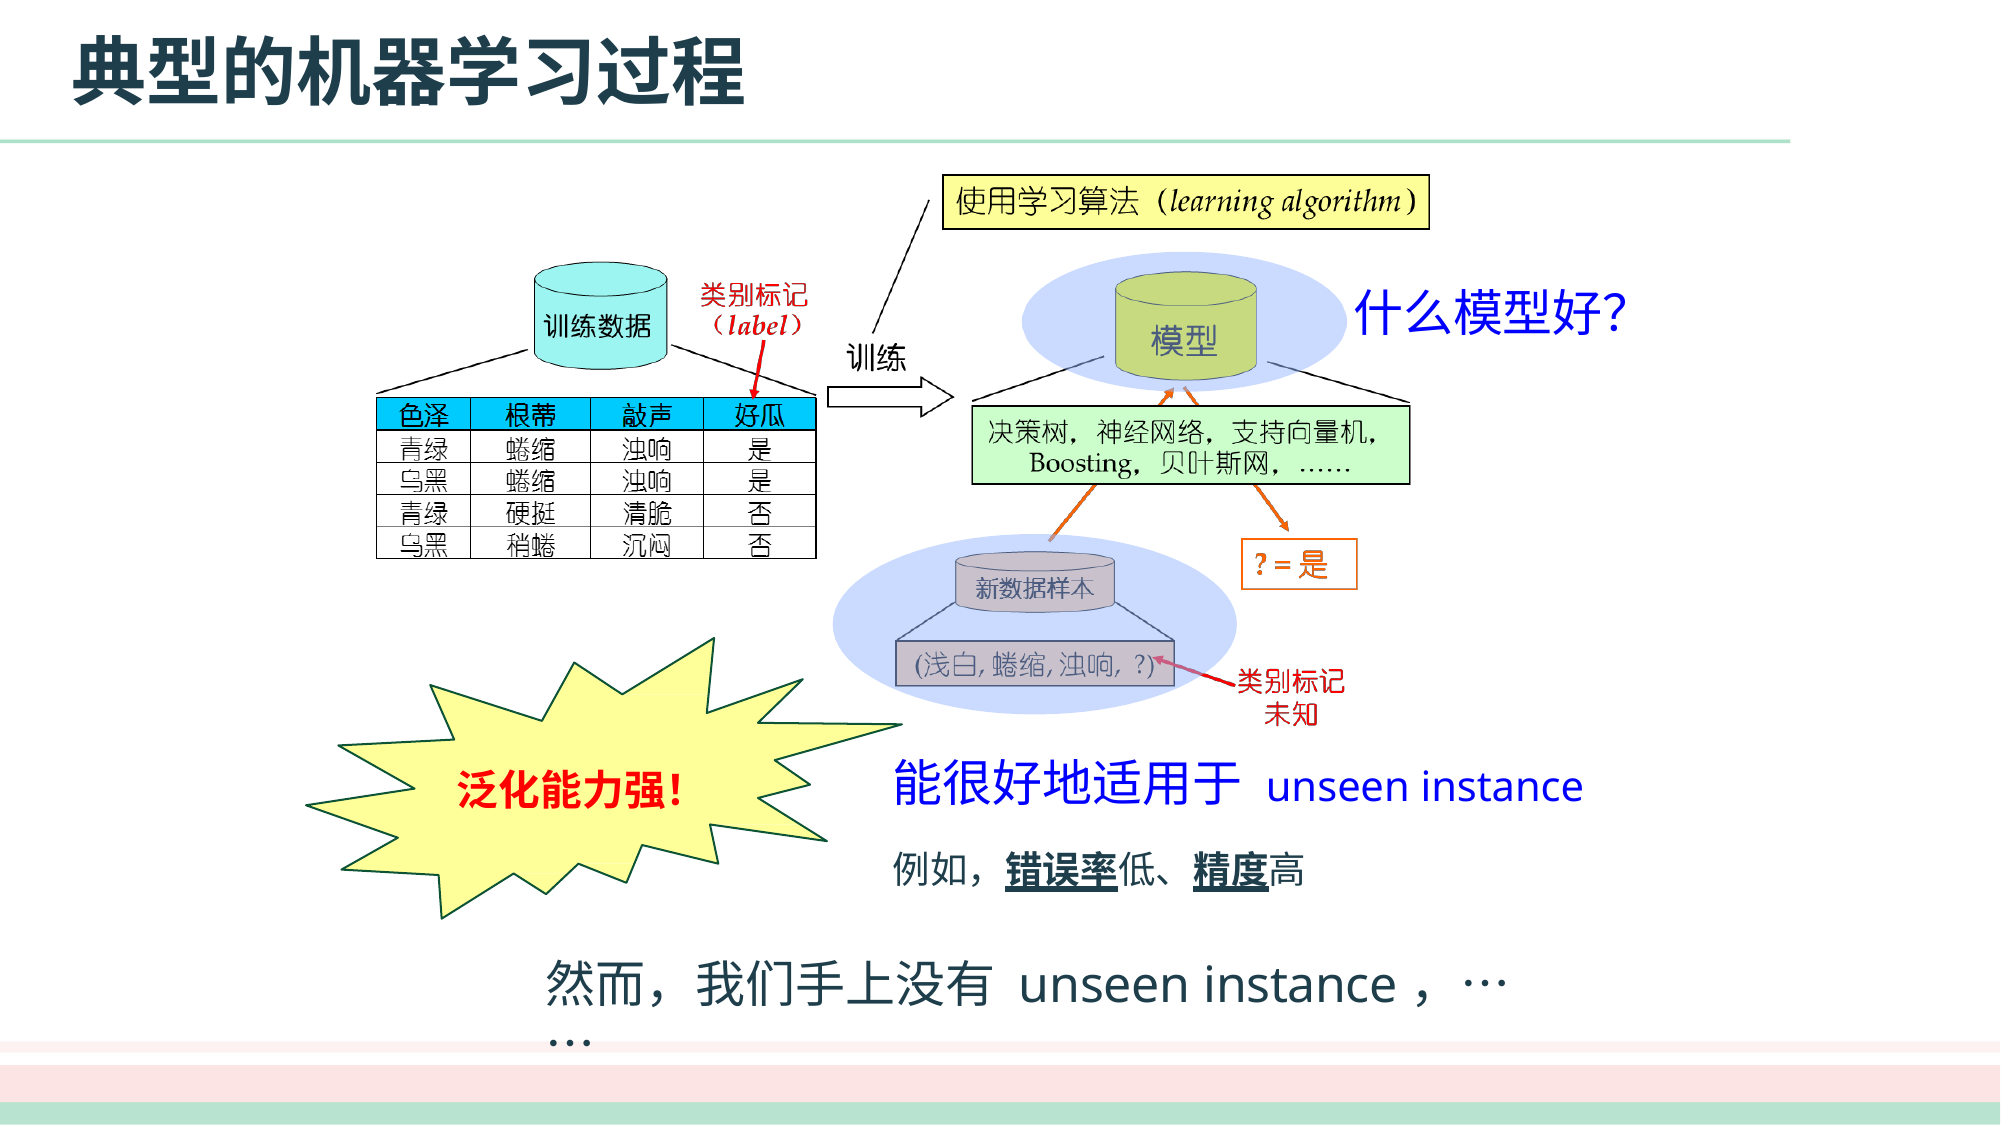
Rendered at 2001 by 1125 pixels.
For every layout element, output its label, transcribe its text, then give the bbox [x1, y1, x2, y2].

title 典型的机器学习过程 [56, 11, 1782, 140]
text_box 然而，我们手上没有 unseen instance，…… [543, 952, 1555, 1072]
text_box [305, 637, 1601, 919]
text_box [1021, 251, 1348, 392]
text_box 什么模型好？ [1351, 281, 1656, 342]
text_box [375, 168, 1450, 637]
text_box [832, 533, 1237, 637]
picture [0, 0, 2001, 1125]
